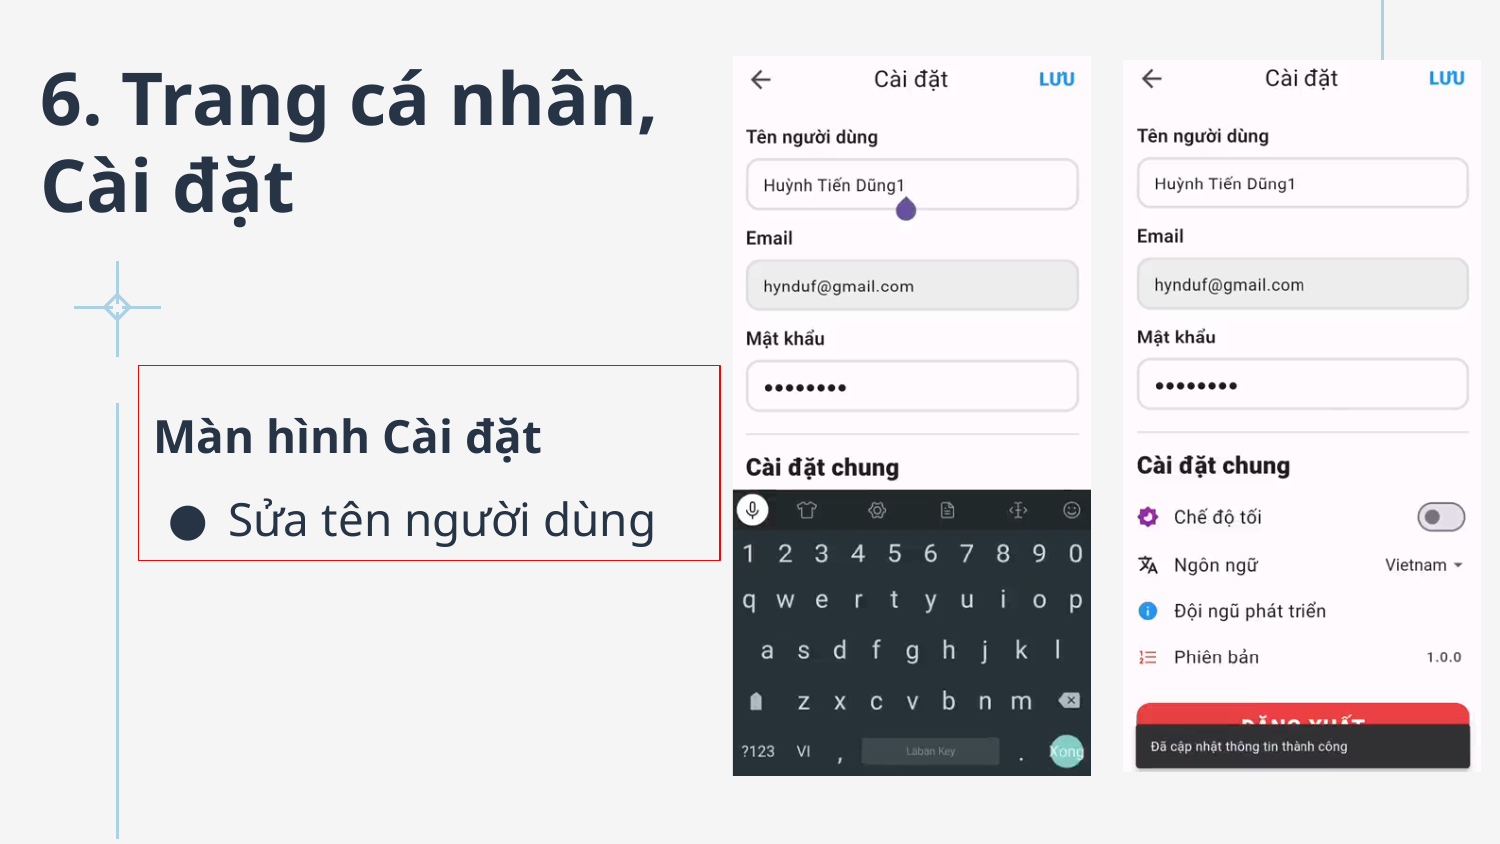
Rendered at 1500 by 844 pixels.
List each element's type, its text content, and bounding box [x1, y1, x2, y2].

picture [1122, 60, 1482, 772]
text_box 6. Trang cá nhân, Cài đặt [25, 37, 709, 243]
text_box Màn hình Cài đặt Sửa tên người dùng [138, 365, 720, 561]
picture [732, 55, 1092, 776]
